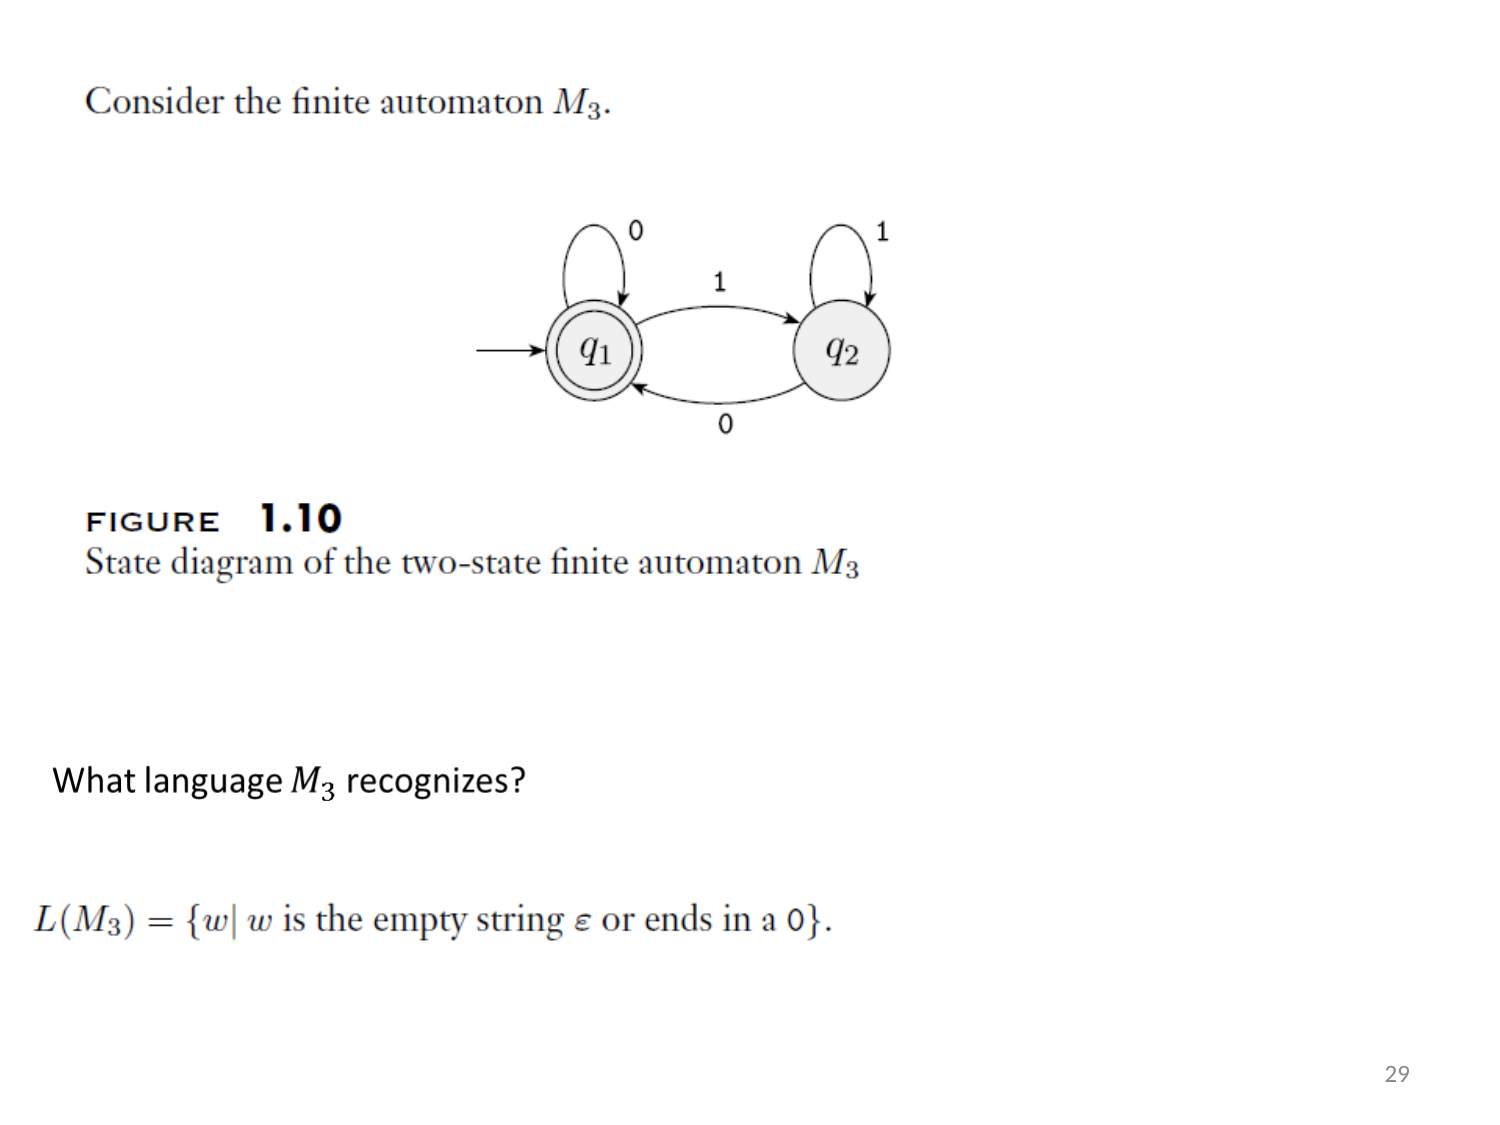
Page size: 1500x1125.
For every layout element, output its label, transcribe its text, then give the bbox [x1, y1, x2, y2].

picture [62, 62, 968, 610]
text_box [37, 749, 1250, 811]
picture [0, 874, 873, 982]
slide_number ‹#› [1074, 1042, 1425, 1103]
